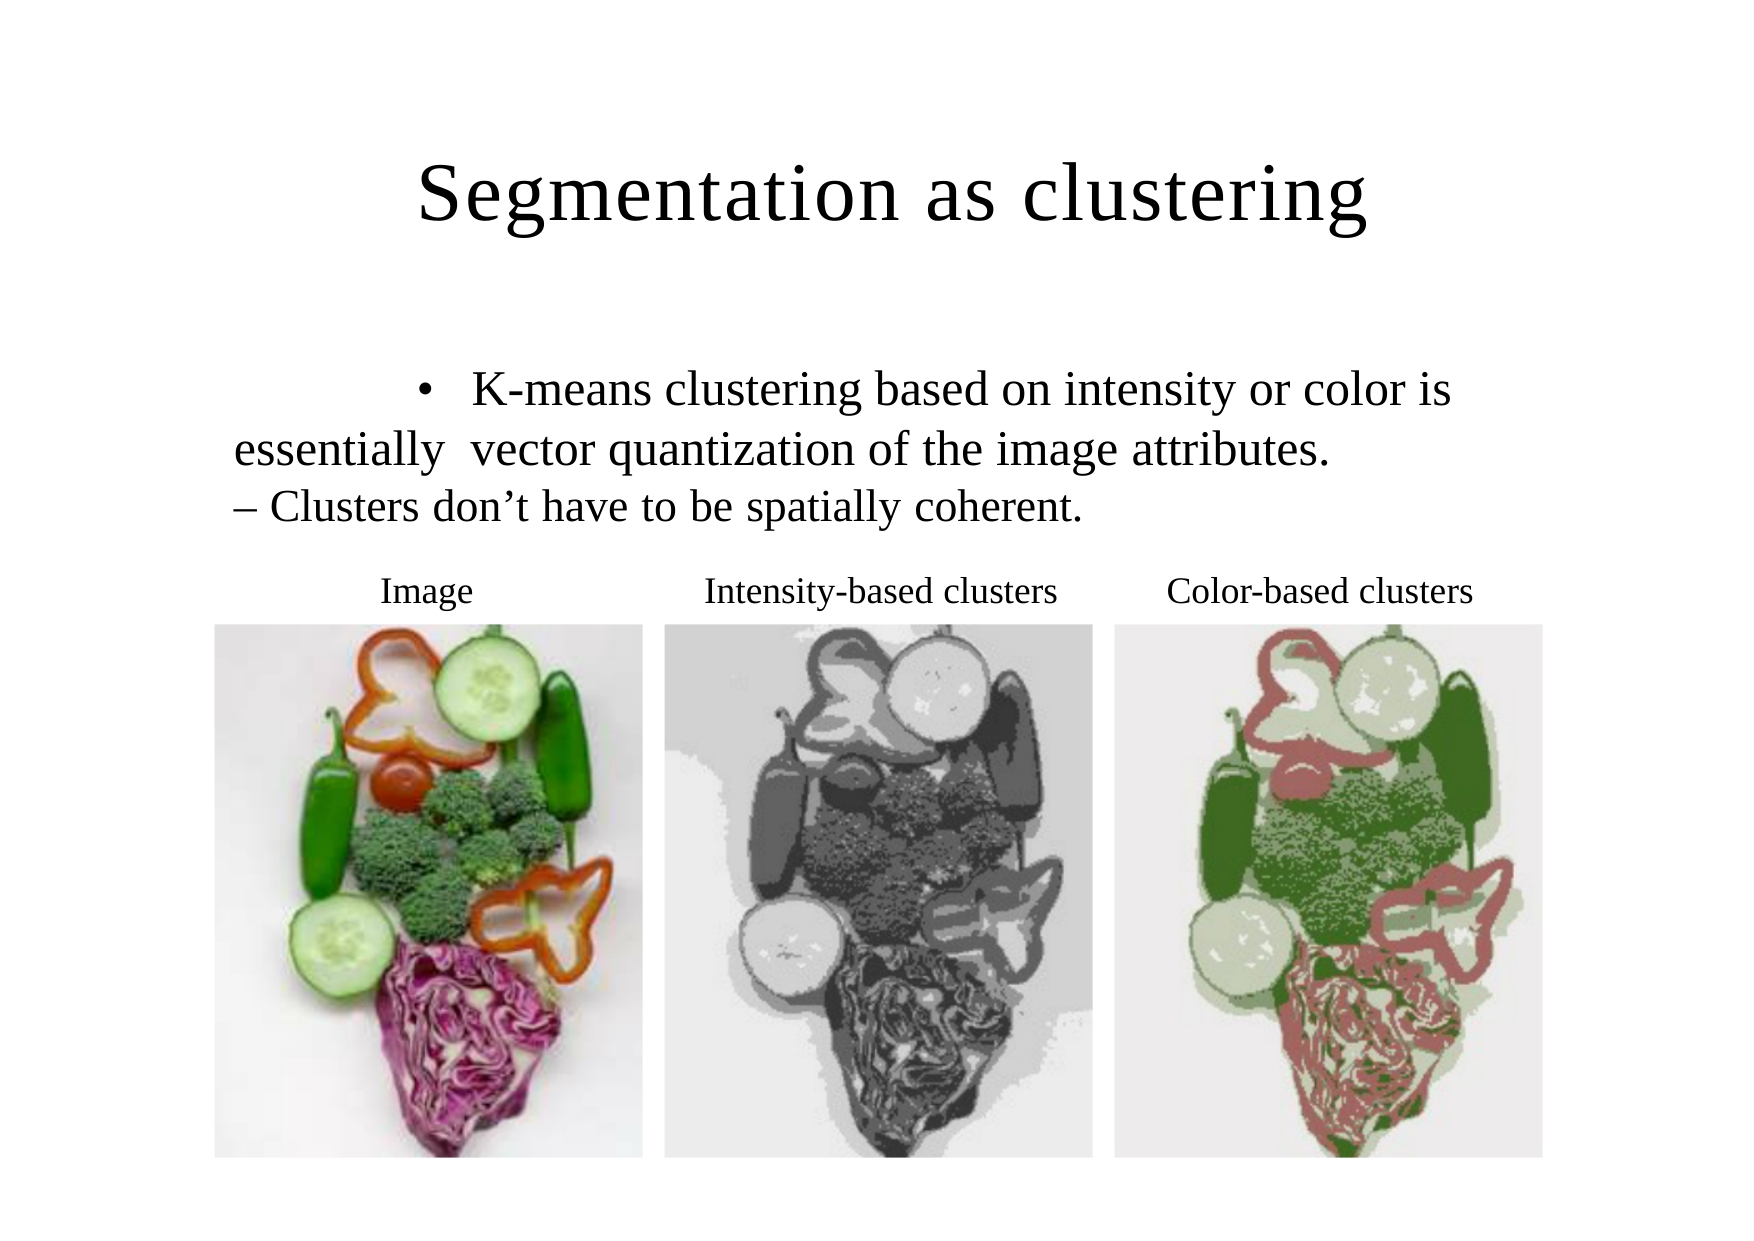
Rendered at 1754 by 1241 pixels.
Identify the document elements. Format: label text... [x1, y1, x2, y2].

text_box Segmentation as clustering • K-means clustering based on intensity or color is essentially vector quantization of the image attributes. – Clusters don’t have to be spatially coherent. [233, 137, 1495, 531]
picture [1110, 622, 1544, 1159]
picture [660, 622, 1094, 1159]
text_box Image Intensity-based clusters Color-based clusters [380, 566, 1495, 612]
picture [210, 622, 644, 1159]
